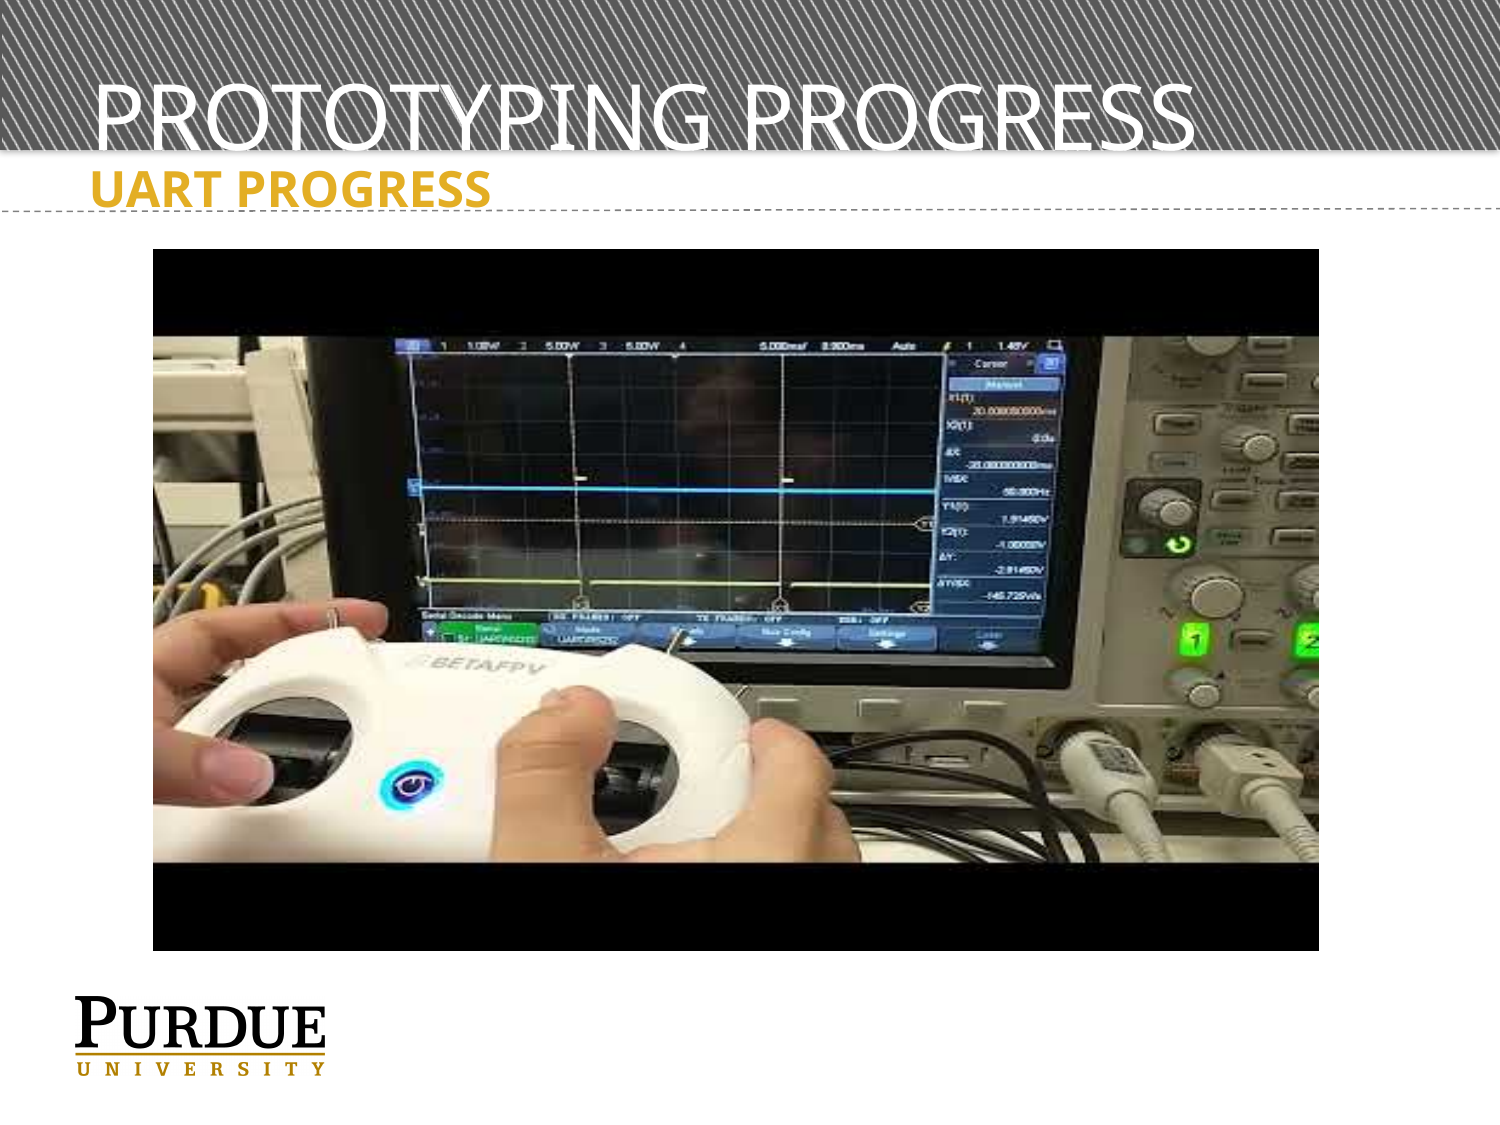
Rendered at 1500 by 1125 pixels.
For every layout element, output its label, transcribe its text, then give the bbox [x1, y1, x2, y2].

picture [75, 996, 325, 1076]
title PROTOTYPING PROGRESS [75, 51, 1427, 175]
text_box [152, 248, 1320, 952]
list UART progress [73, 149, 1424, 223]
